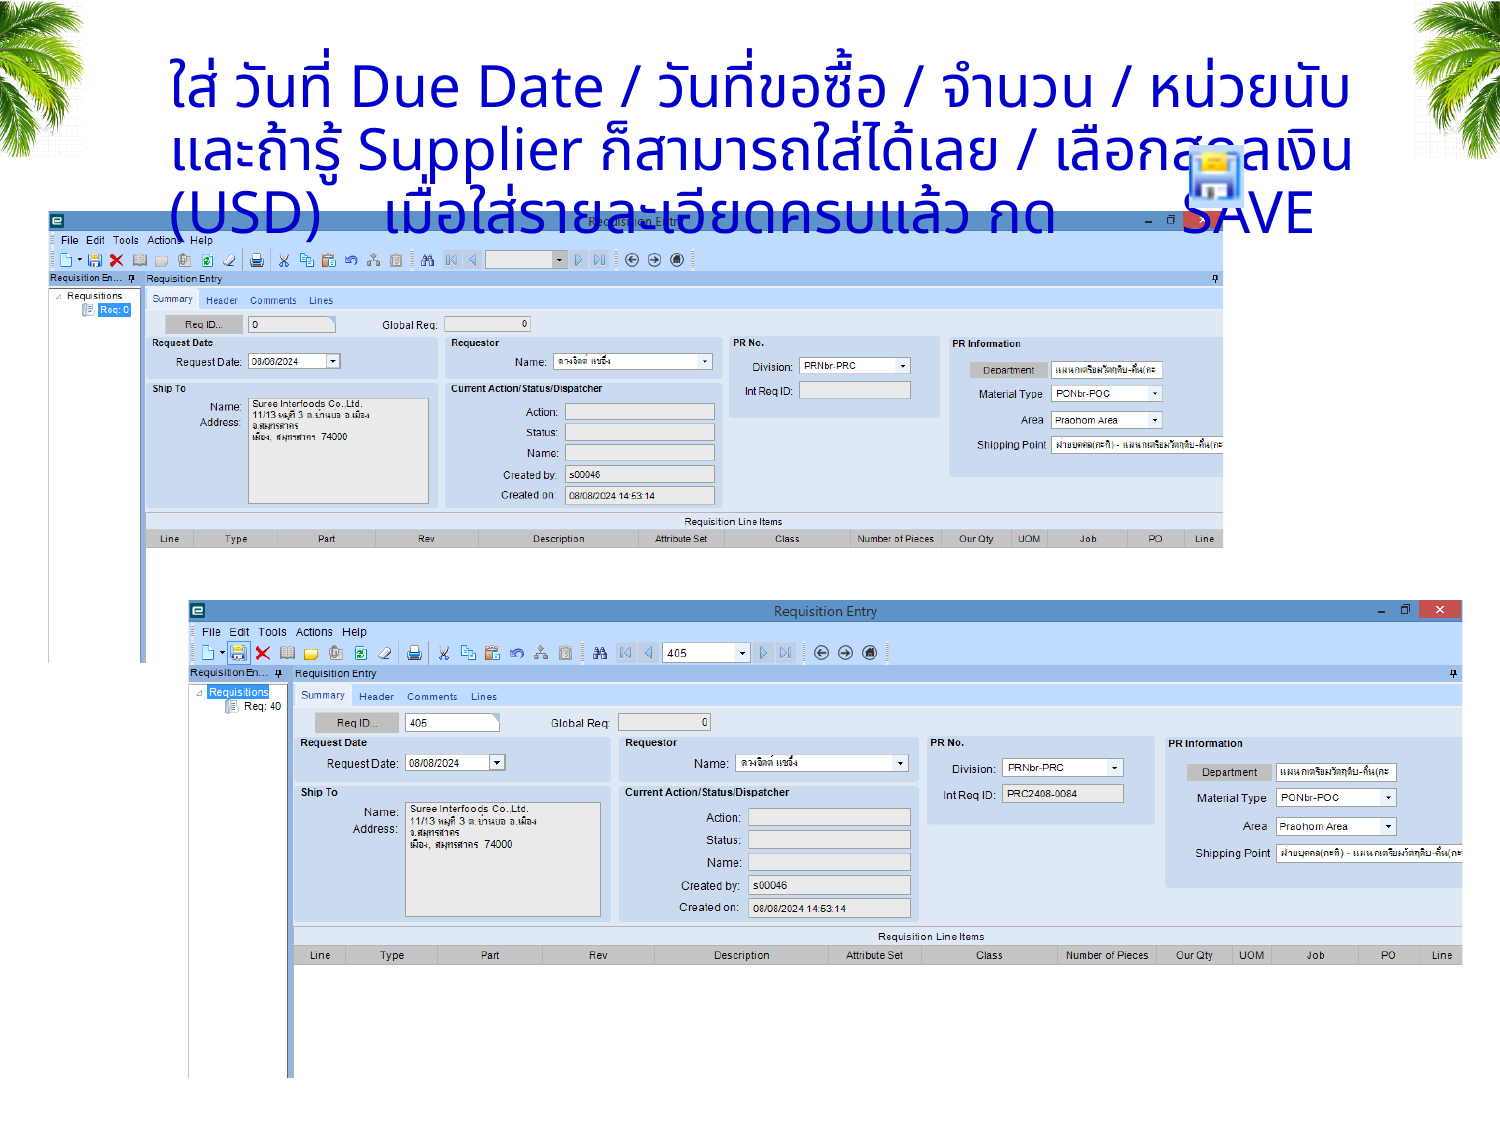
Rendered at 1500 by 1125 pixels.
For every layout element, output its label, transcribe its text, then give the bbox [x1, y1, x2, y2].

text_box ใส่ วันที่ Due Date / วันที่ขอซื้อ / จำนวน / หน่วยนับ และถ้ารู้ Supplier ก็สามารถใส่ได้เลย / เลือกสกุลเงิน (USD) เมื่อใส่รายละเอียดครบแล้ว กด SAVE [154, 28, 1463, 275]
picture [1413, 0, 1500, 159]
picture [1188, 145, 1245, 208]
picture [0, 0, 84, 157]
picture [48, 211, 1463, 1078]
